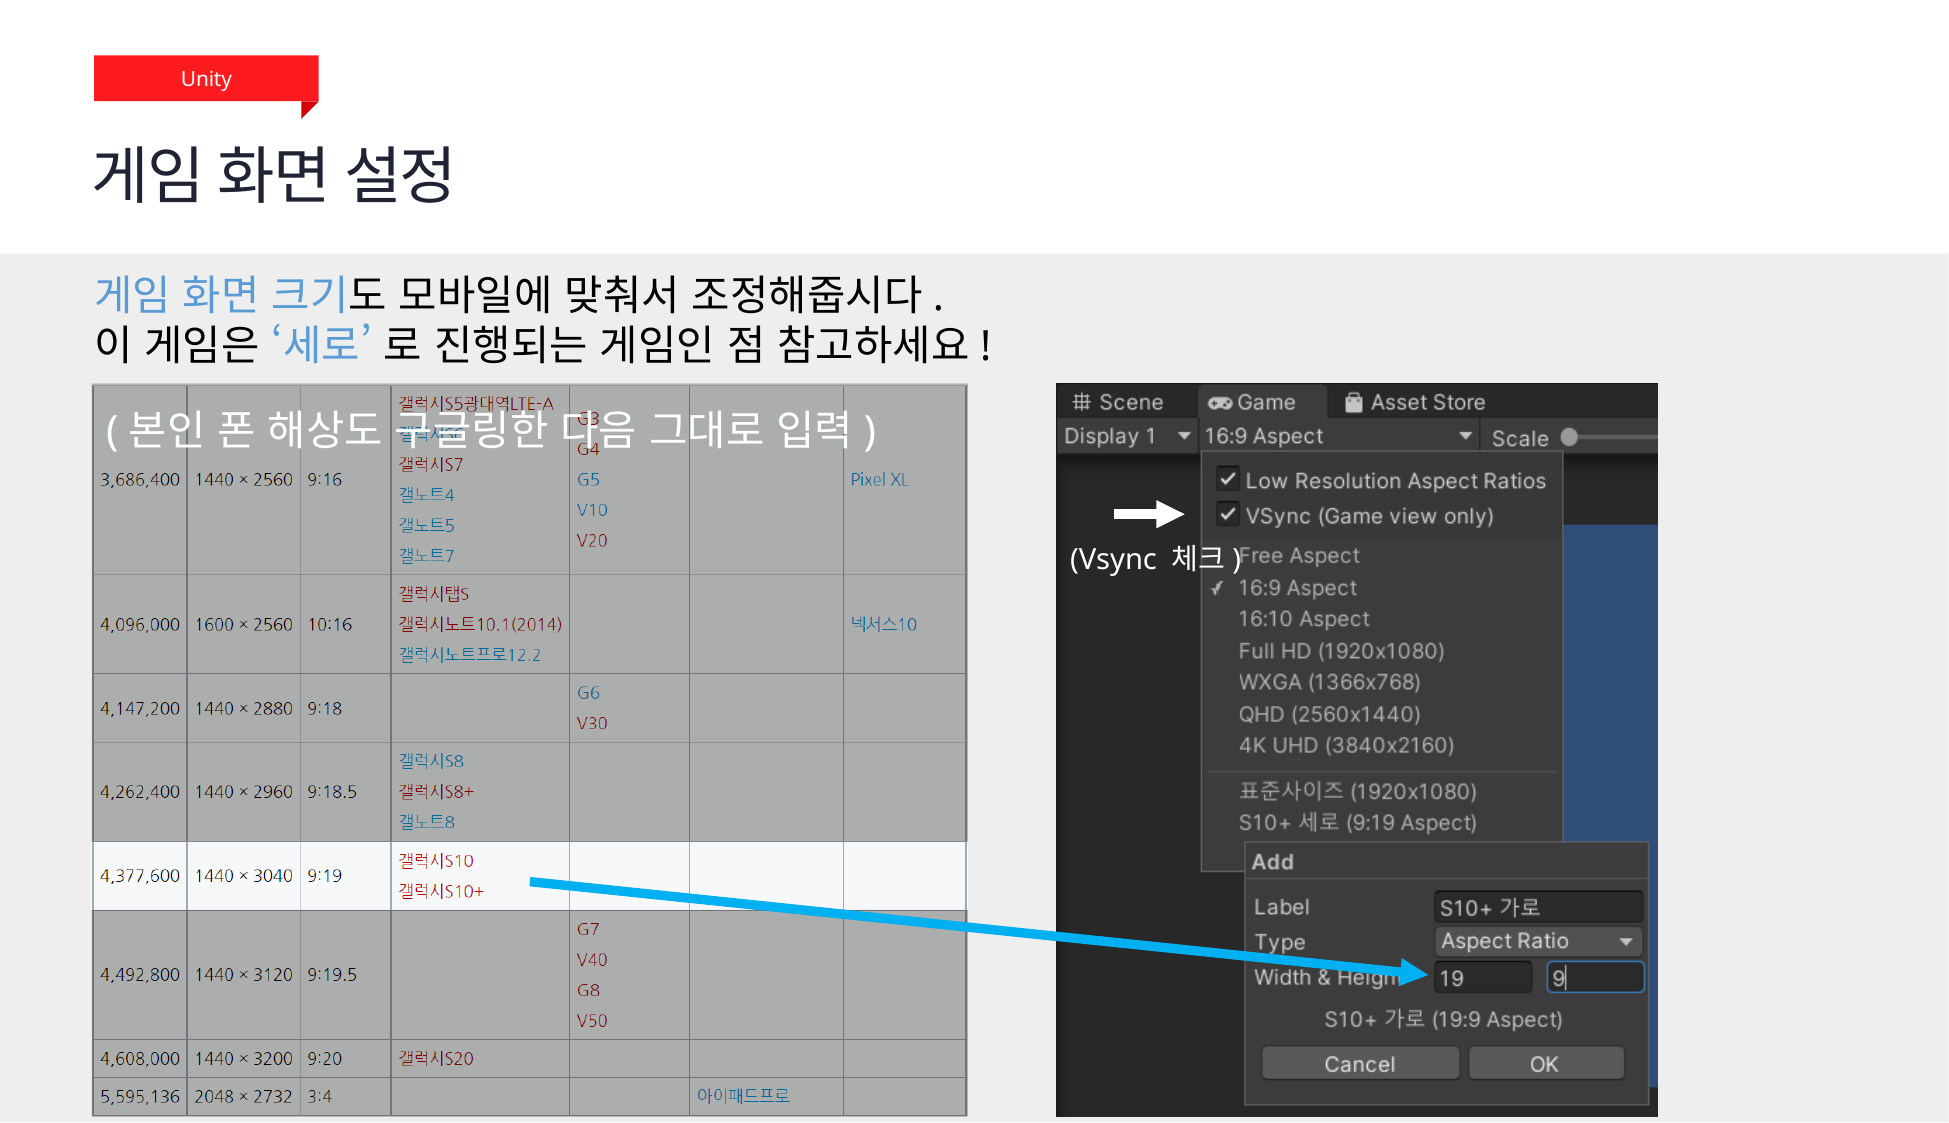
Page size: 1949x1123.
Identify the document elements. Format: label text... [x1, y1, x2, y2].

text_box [94, 55, 319, 119]
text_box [529, 881, 1429, 975]
text_box 게임 화면 설정 [91, 135, 890, 211]
picture [91, 383, 968, 1117]
picture [1056, 383, 1658, 1117]
text_box 게임 화면 크기도 모바일에 맞춰서 조정해줍시다. 이 게임은 ‘세로’ 로 진행되는 게임인 점 참고하세요! [94, 269, 1789, 370]
